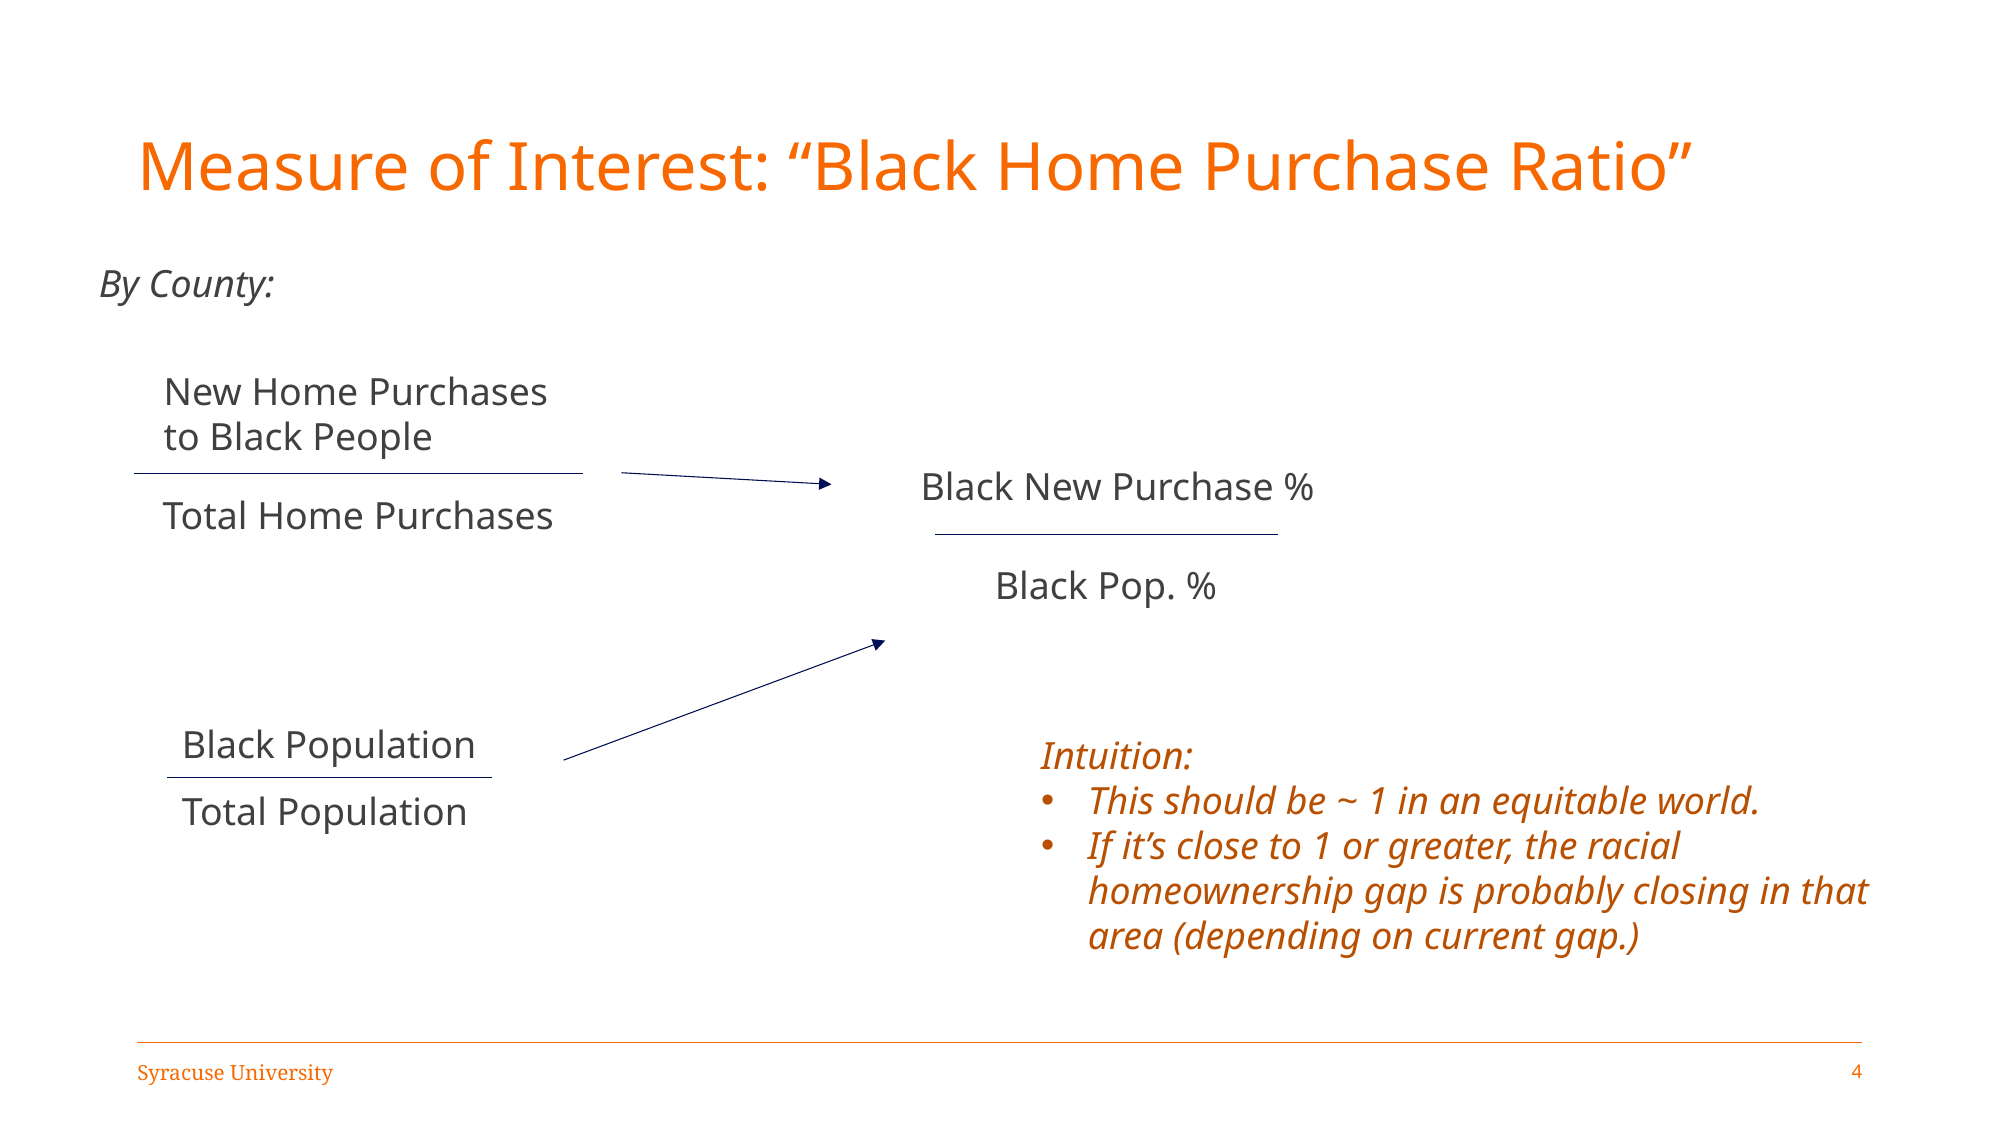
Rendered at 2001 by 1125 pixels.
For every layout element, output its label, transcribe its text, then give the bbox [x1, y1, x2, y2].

text_box By County: [84, 252, 290, 313]
title Measure of Interest: “Black Home Purchase Ratio” [137, 59, 1863, 278]
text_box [157, 640, 886, 834]
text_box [885, 455, 1352, 616]
text_box Intuition: This should be ~ 1 in an equitable world. If it’s close to 1 or greater, the racial homeownership gap is probably closing in that area (depending on current gap.) [1026, 724, 1929, 965]
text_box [133, 360, 832, 545]
